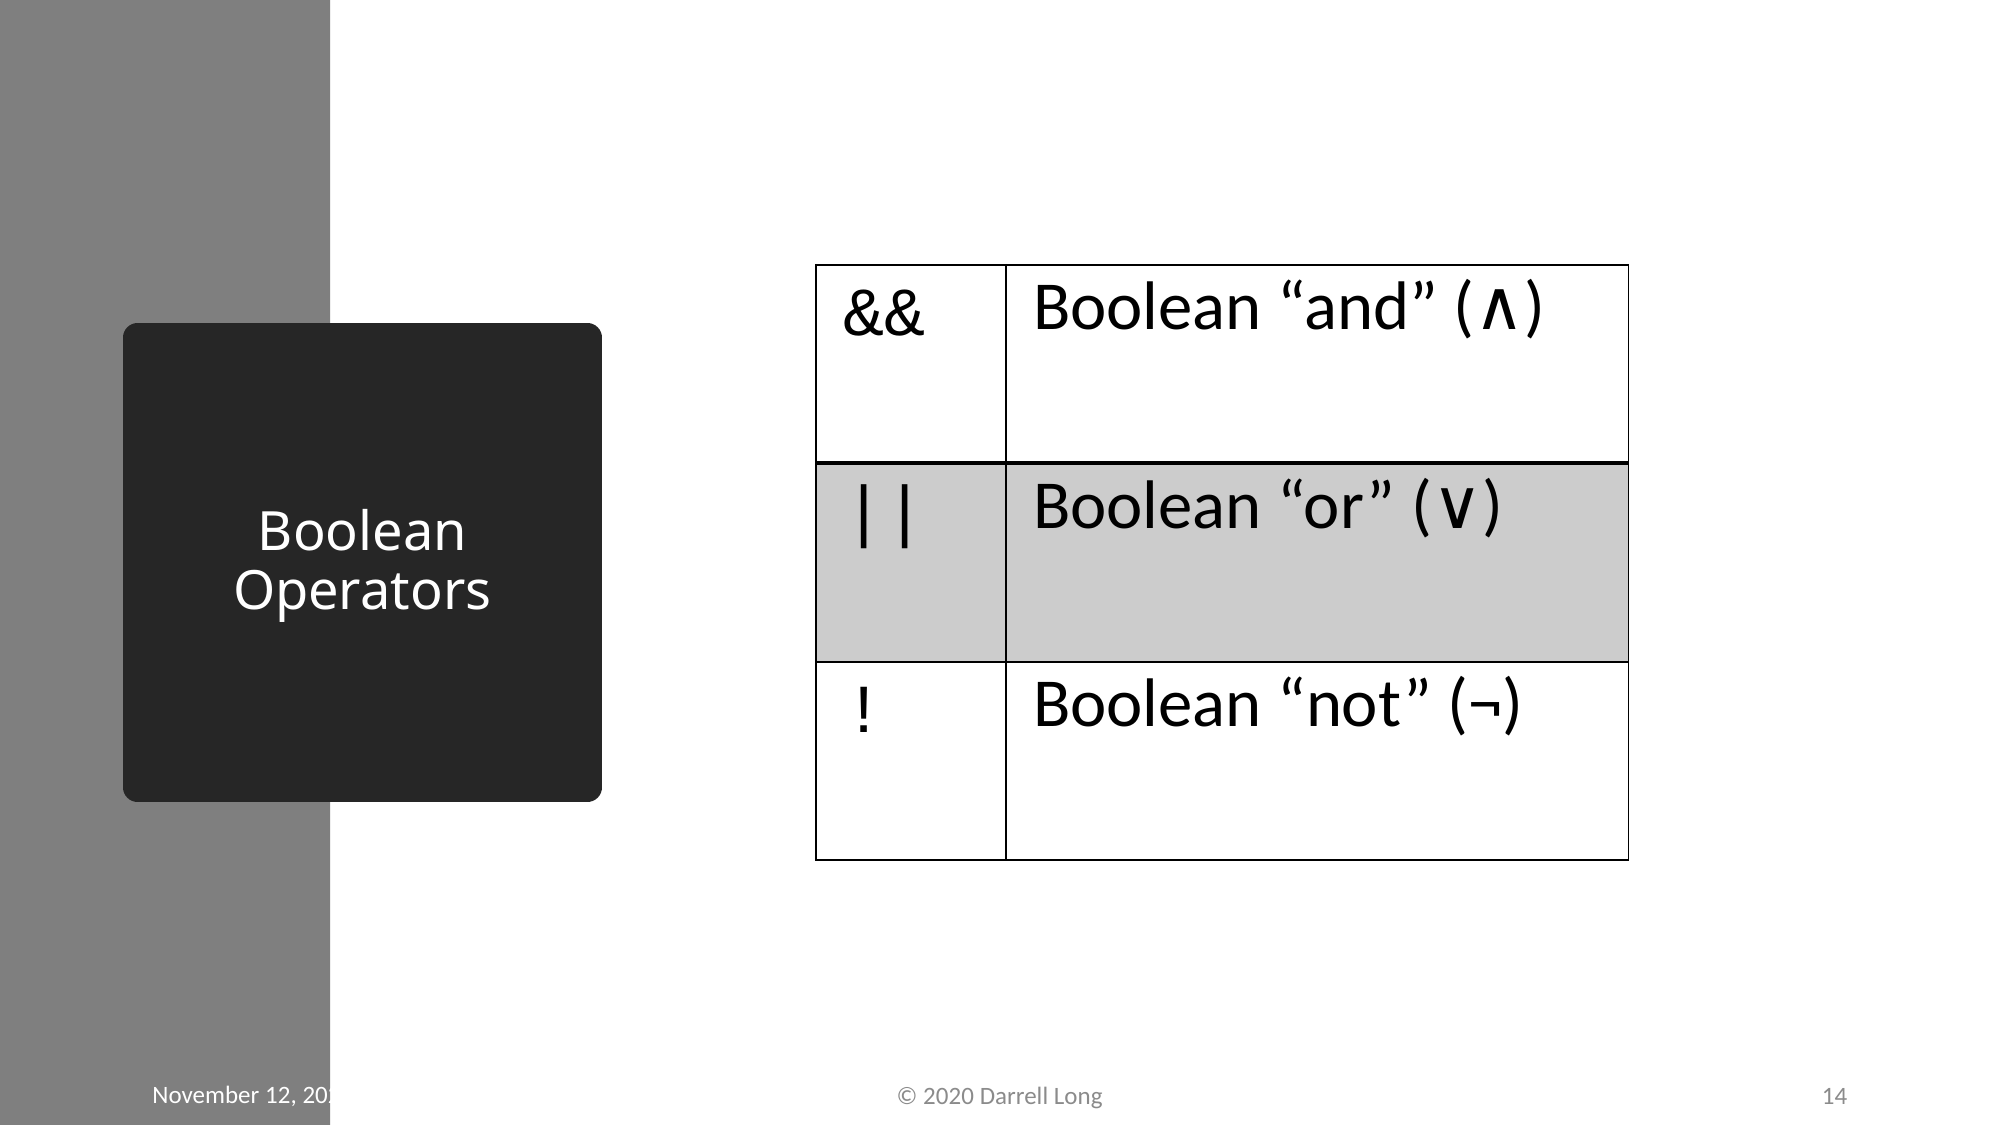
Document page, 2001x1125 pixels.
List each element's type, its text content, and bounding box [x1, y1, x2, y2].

table_header && [817, 266, 1005, 461]
table_cell Boolean “not” (¬) [1007, 663, 1628, 859]
footer © 2020 Darrell Long [662, 1064, 1338, 1125]
table_header Boolean “and” (∧) [1007, 266, 1628, 461]
title Boolean Operators [137, 337, 588, 788]
table_cell ! [817, 663, 1005, 859]
table_cell Boolean “or” (∨) [1007, 465, 1628, 661]
slide_number 14 [1412, 1064, 1863, 1125]
table_cell || [817, 465, 1005, 661]
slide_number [137, 1063, 588, 1124]
text_box [0, 0, 331, 1125]
